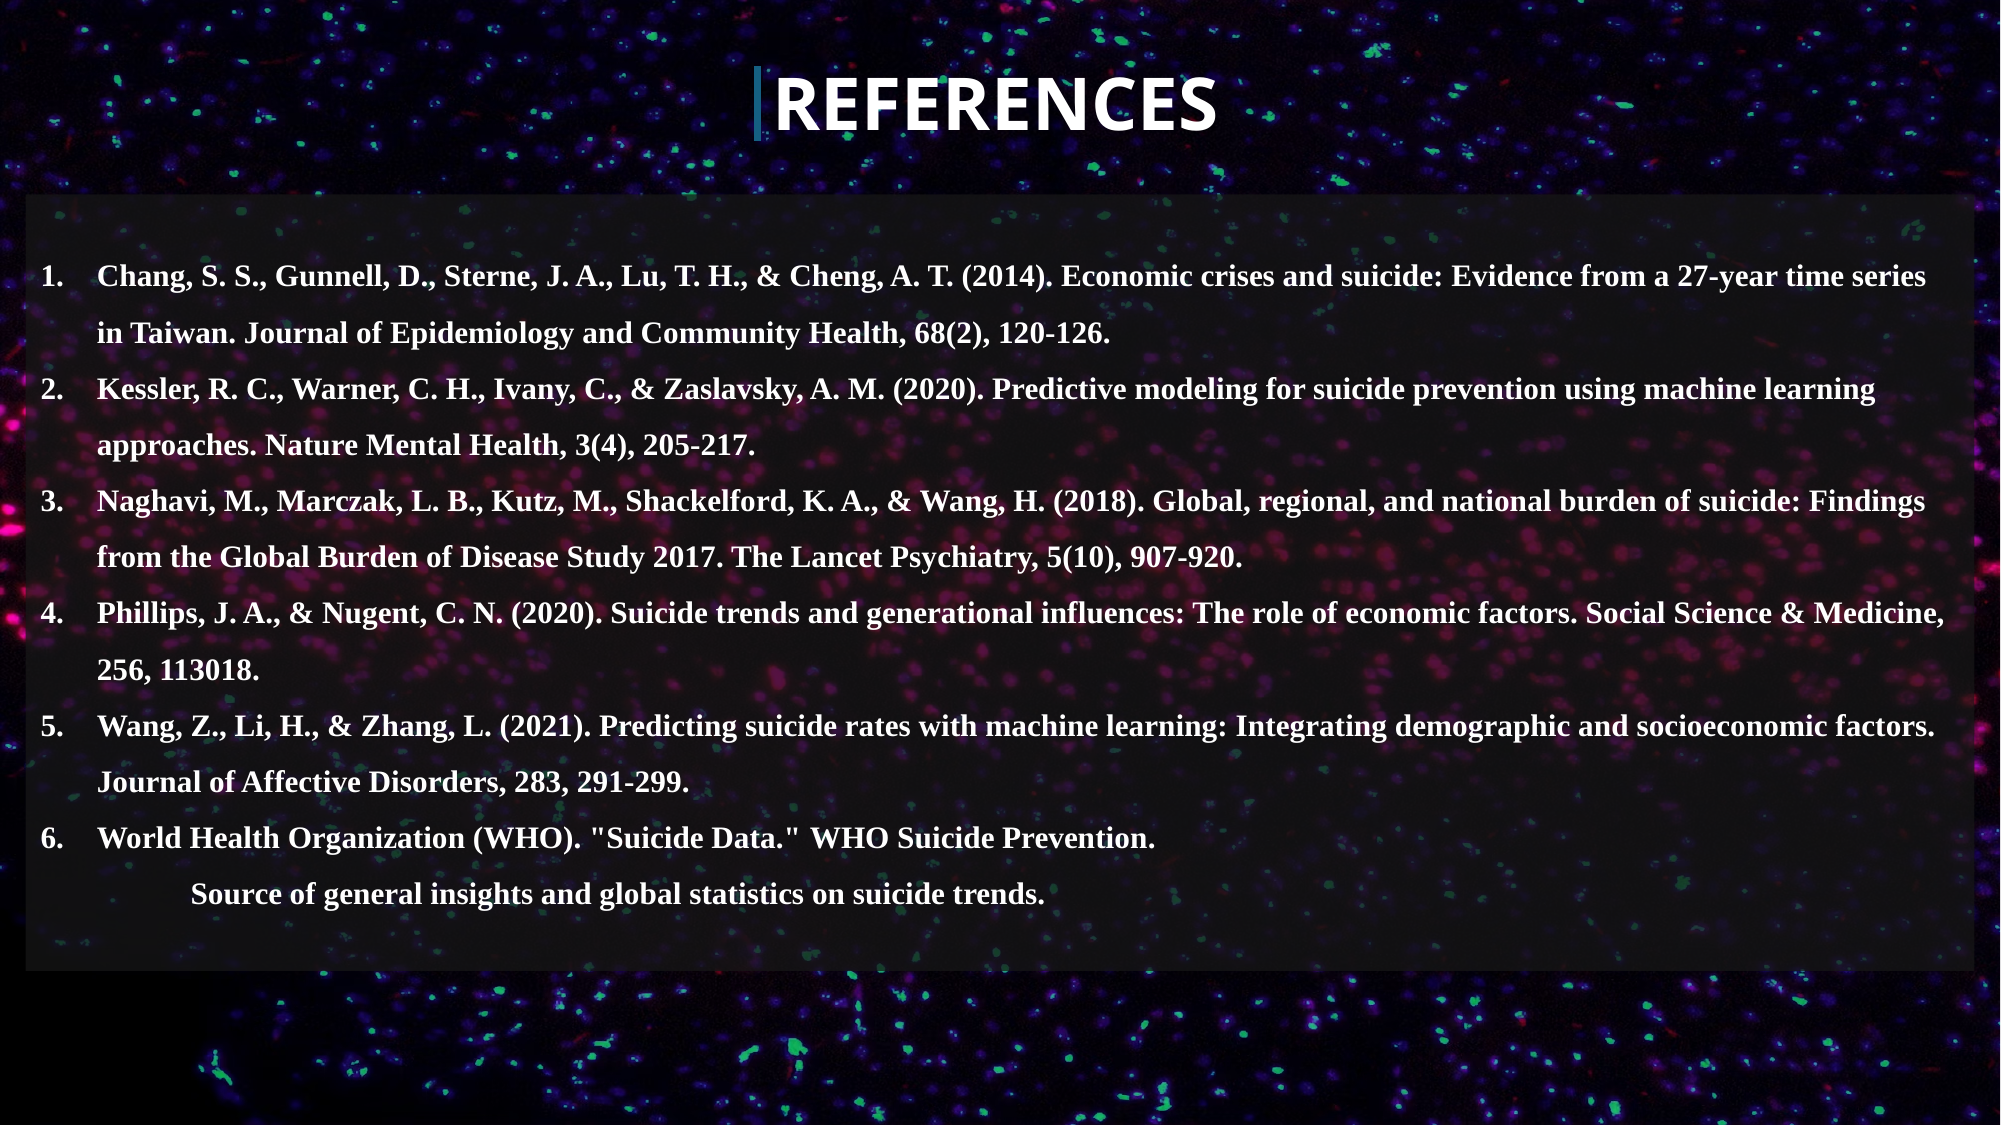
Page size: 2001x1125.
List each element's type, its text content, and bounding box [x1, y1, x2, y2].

list Chang, S. S., Gunnell, D., Sterne, J. A., Lu, T. H., & Cheng, A. T. (2014). Economic crises and suicide: Evidence from a 27-year time series in Taiwan. Journal of Epidemiology and Community Health, 68(2), 120-126. Kessler, R. C., Warner, C. H., Ivany, C., & Zaslavsky, A. M. (2020). Predictive modeling for suicide prevention using machine learning approaches. Nature Mental Health, 3(4), 205-217. Naghavi, M., Marczak, L. B., Kutz, M., Shackelford, K. A., & Wang, H. (2018). Global, regional, and national burden of suicide: Findings from the Global Burden of Disease Study 2017. The Lancet Psychiatry, 5(10), 907-920. Phillips, J. A., & Nugent, C. N. (2020). Suicide trends and generational influences: The role of economic factors. Social Science & Medicine, 256, 113018. Wang, Z., Li, H., & Zhang, L. (2021). Predicting suicide rates with machine learning: Integrating demographic and socioeconomic factors. Journal of Affective Disorders, 283, 291-299. World Health Organization (WHO). "Suicide Data." WHO Suicide Prevention. Source of general insights and global statistics on suicide trends. [25, 194, 1975, 971]
title REFERENCES [757, 46, 1262, 155]
picture [0, 0, 2001, 1125]
